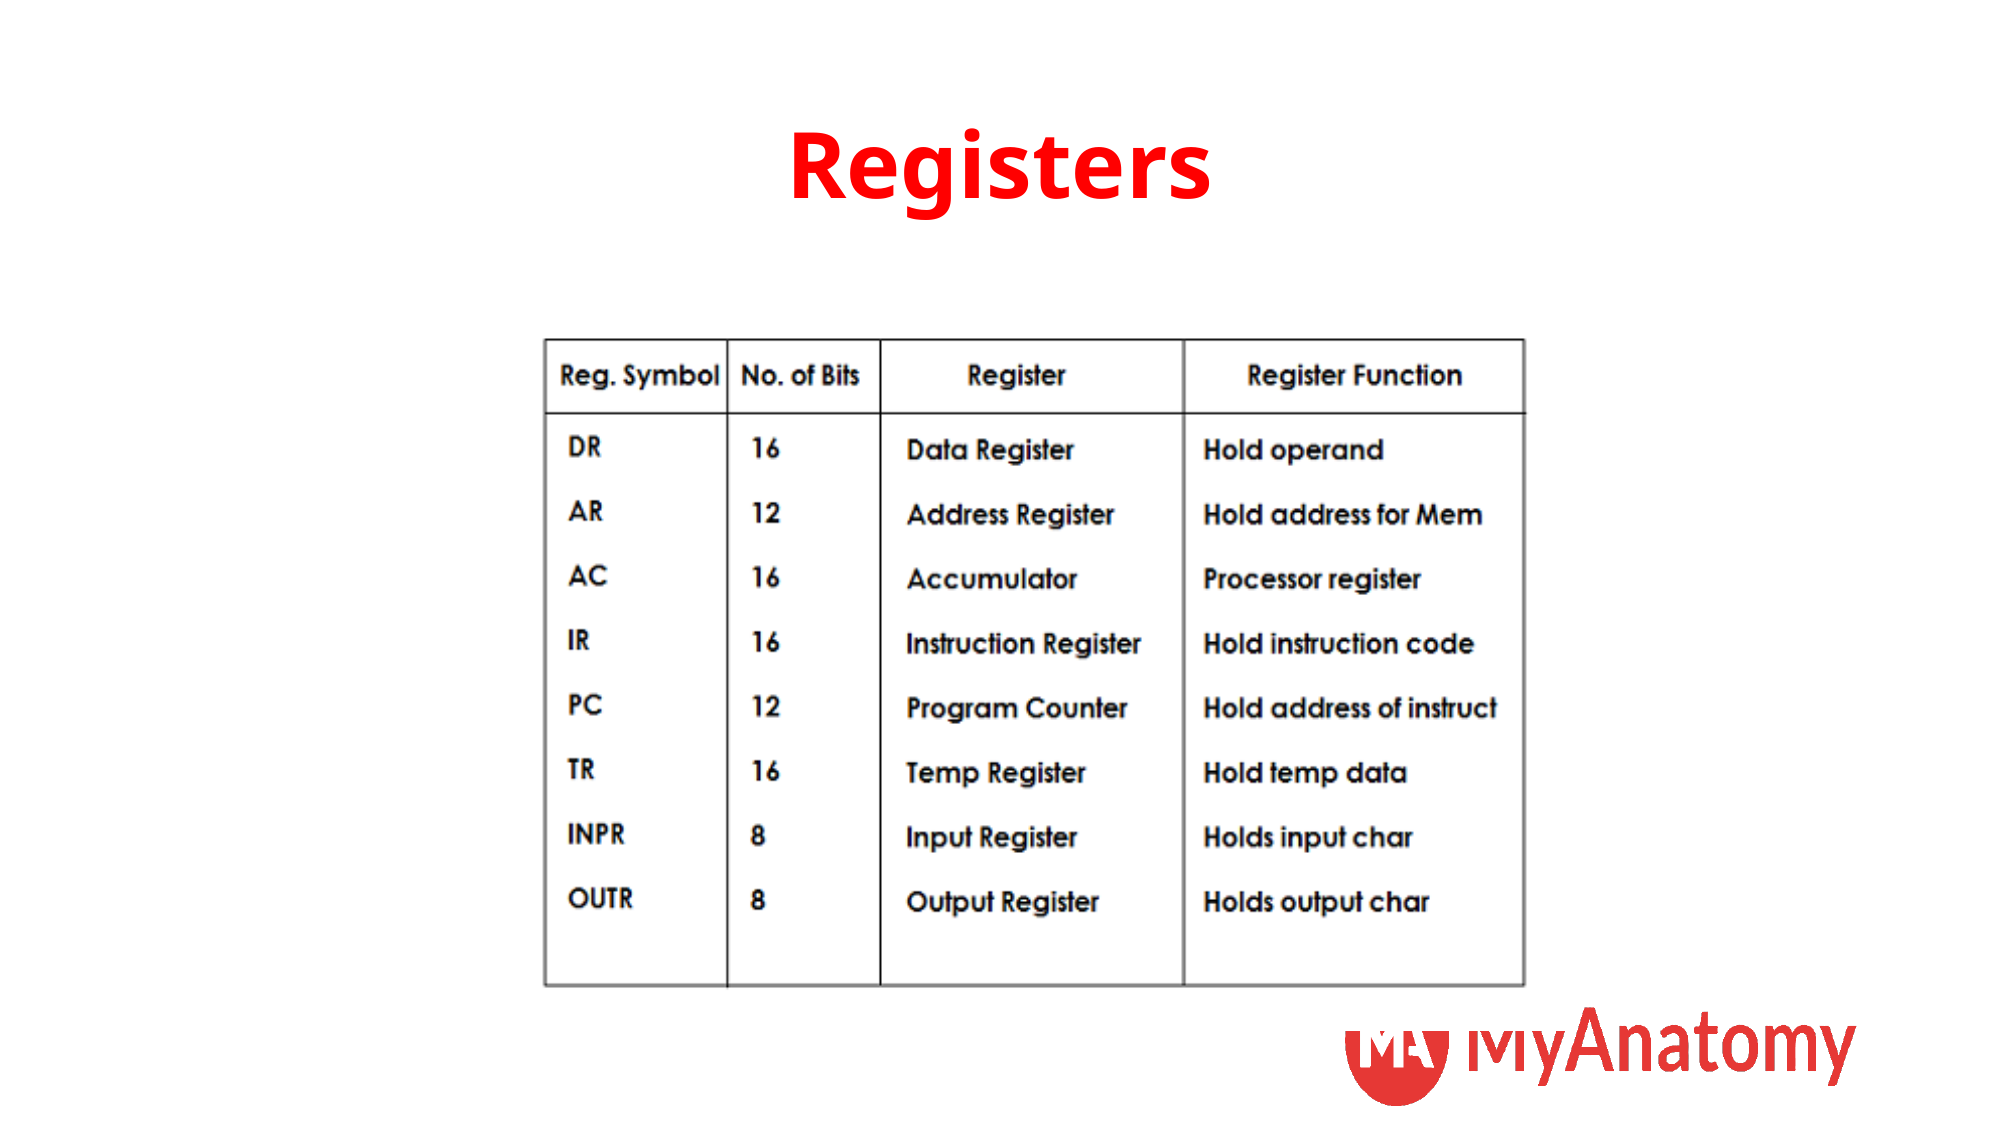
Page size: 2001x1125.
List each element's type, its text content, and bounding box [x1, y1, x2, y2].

title Registers [137, 59, 1863, 278]
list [481, 292, 1569, 1031]
picture [1337, 932, 1863, 1125]
